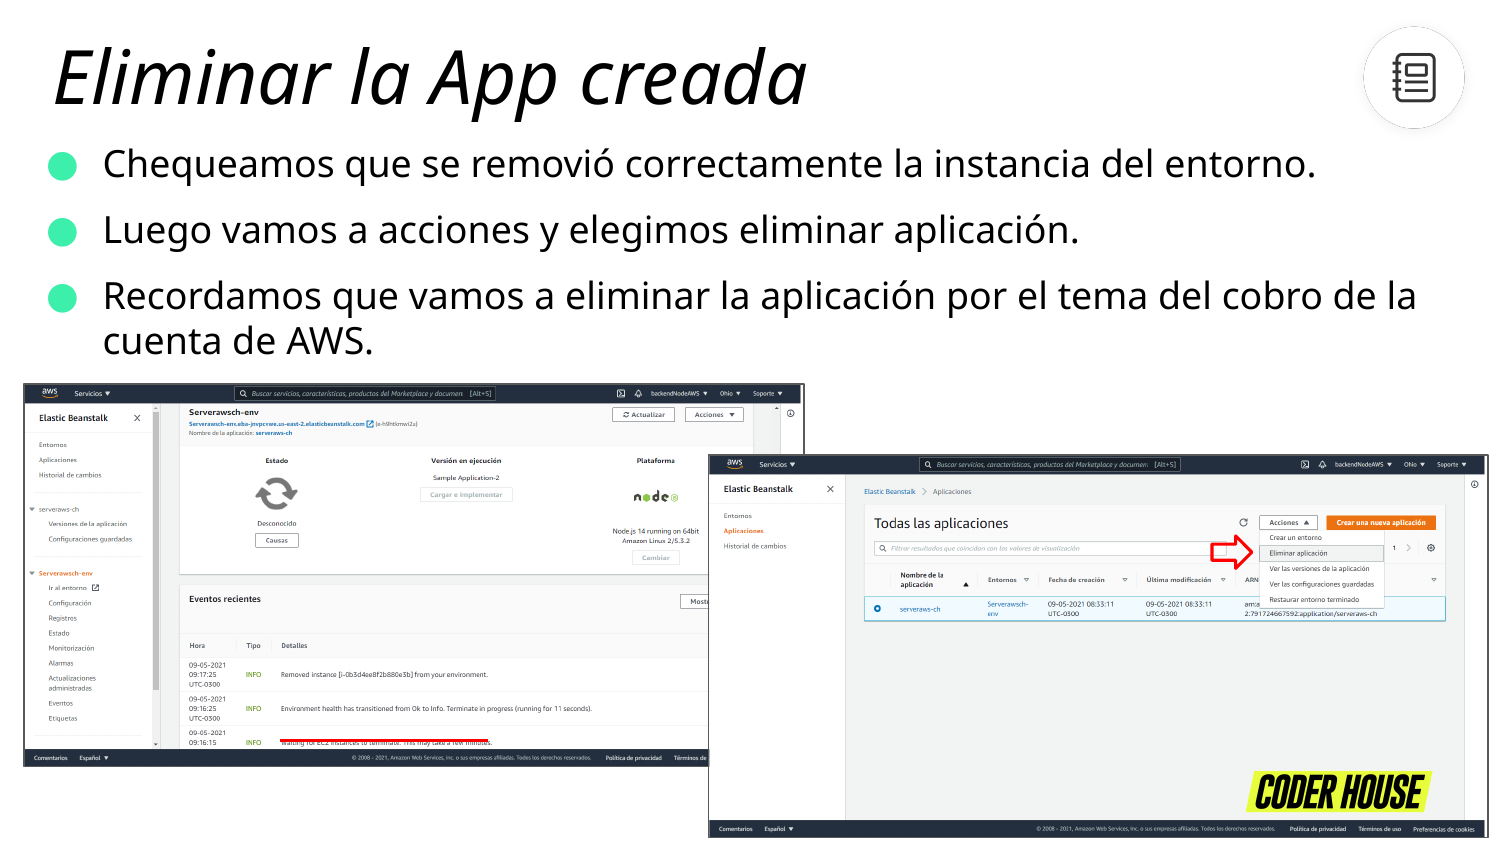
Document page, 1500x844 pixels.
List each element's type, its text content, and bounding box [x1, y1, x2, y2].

picture [1351, 14, 1477, 141]
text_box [708, 455, 1488, 837]
text_box Chequeamos que se removió correctamente la instancia del entorno. Luego vamos a acciones y elegimos eliminar aplicación. Recordamos que vamos a eliminar la aplicación por el tema del cobro de la cuenta de AWS. [12, 124, 1457, 377]
text_box Eliminar la App creada [37, 14, 1332, 124]
picture [1241, 764, 1437, 819]
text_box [24, 384, 804, 766]
